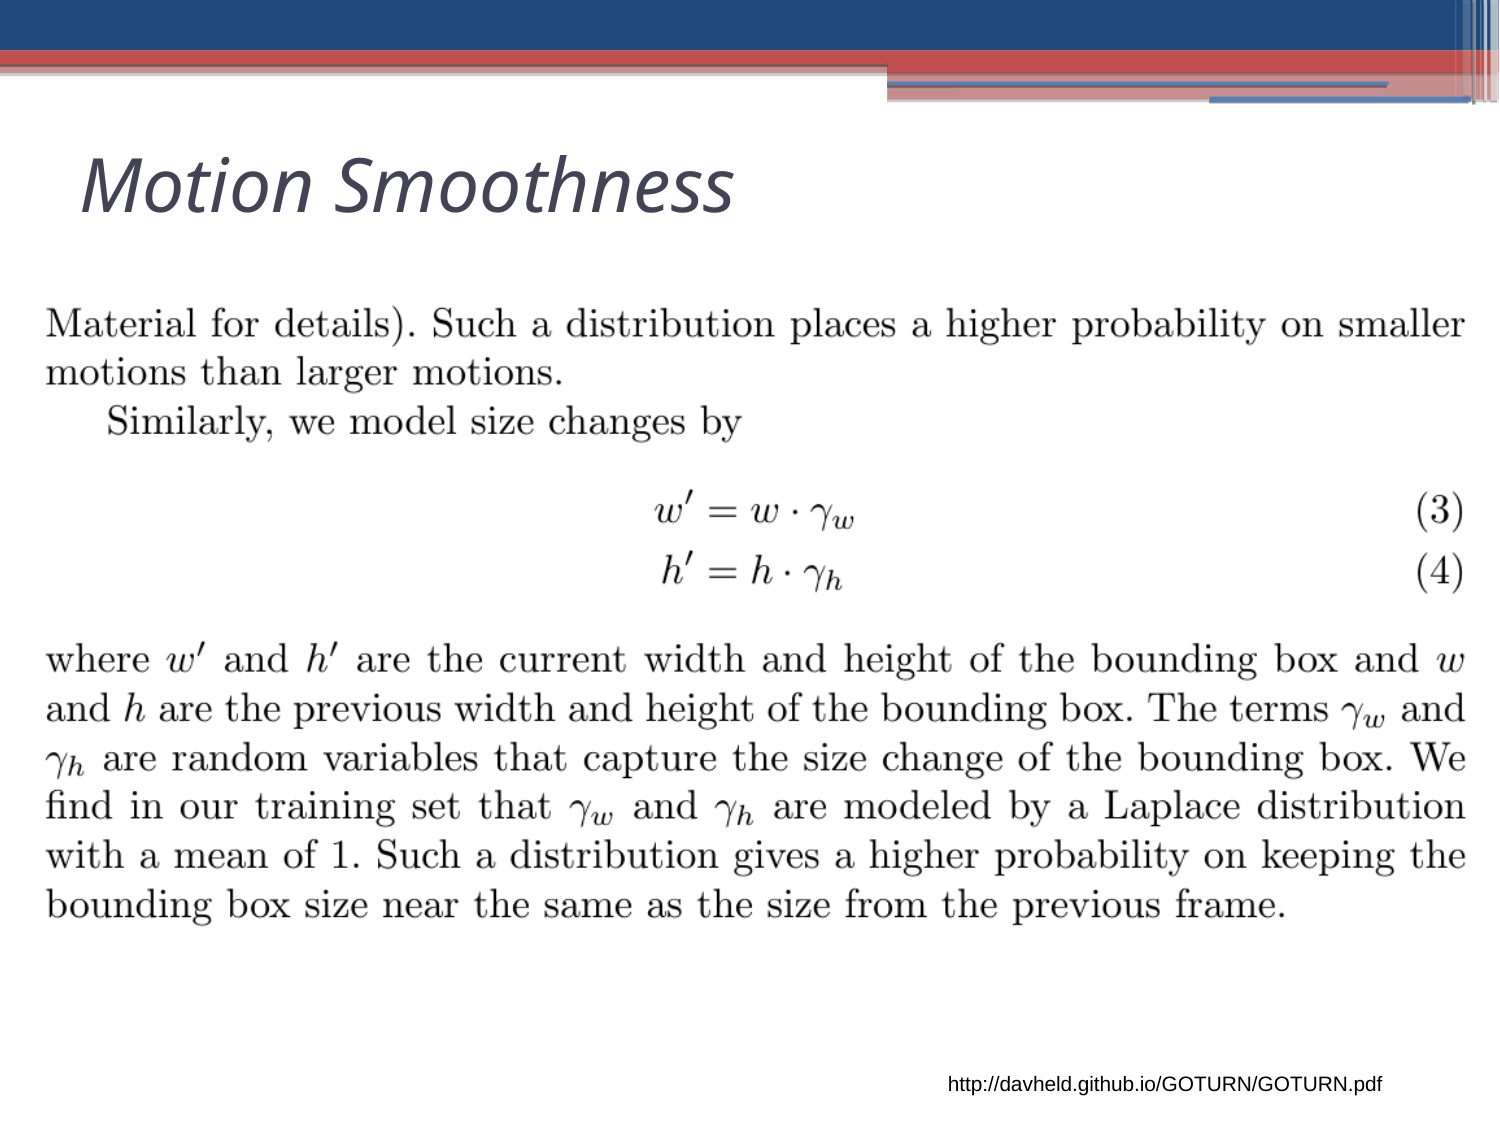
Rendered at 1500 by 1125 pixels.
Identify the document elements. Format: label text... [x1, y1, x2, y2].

picture [32, 294, 1489, 929]
text_box http://davheld.github.io/GOTURN/GOTURN.pdf [933, 1062, 1477, 1125]
text_box Motion Smoothness [64, 95, 1414, 270]
